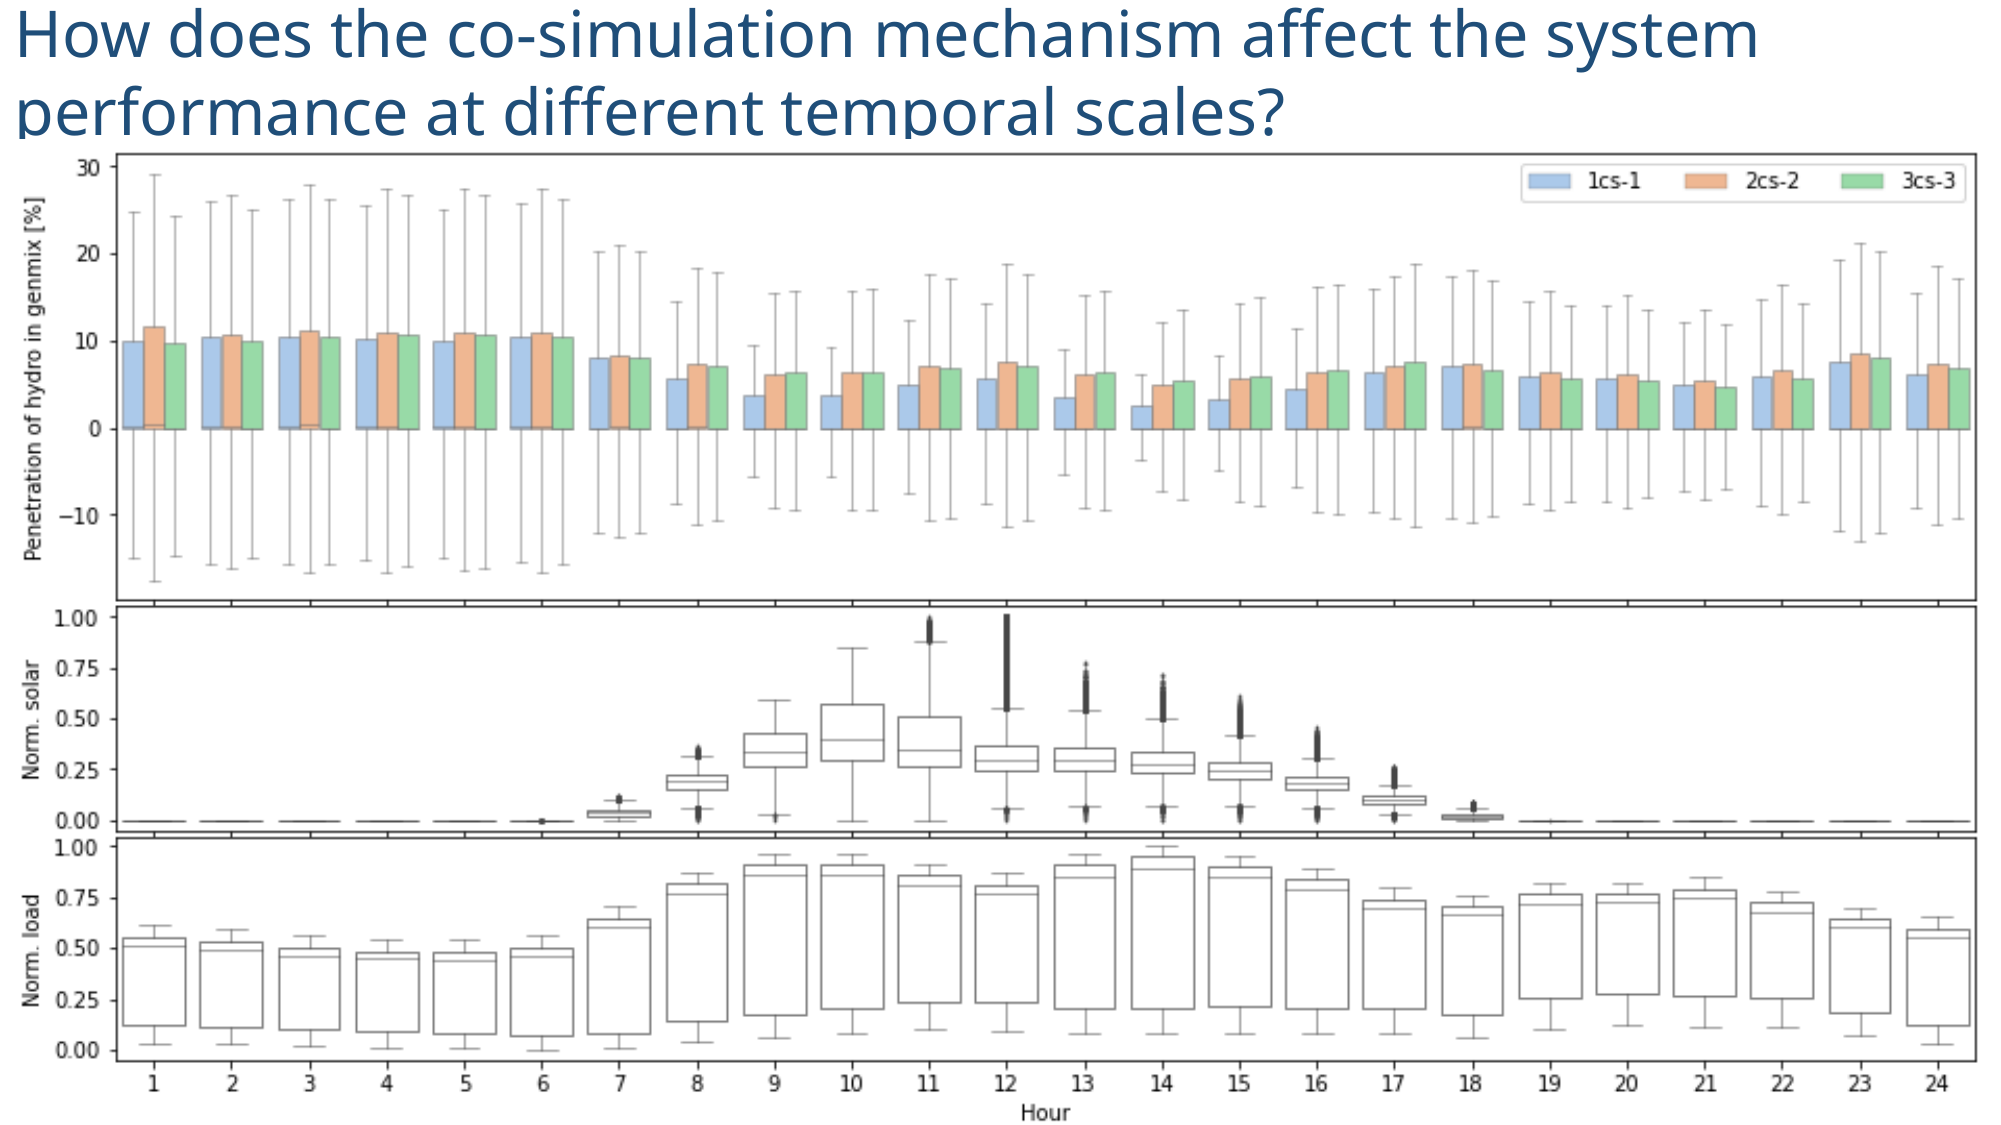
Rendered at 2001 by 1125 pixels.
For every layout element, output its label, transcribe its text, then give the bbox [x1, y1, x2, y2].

picture [10, 139, 1990, 1125]
text_box How does the co-simulation mechanism affect the system performance at different temporal scales? [0, 0, 2000, 156]
